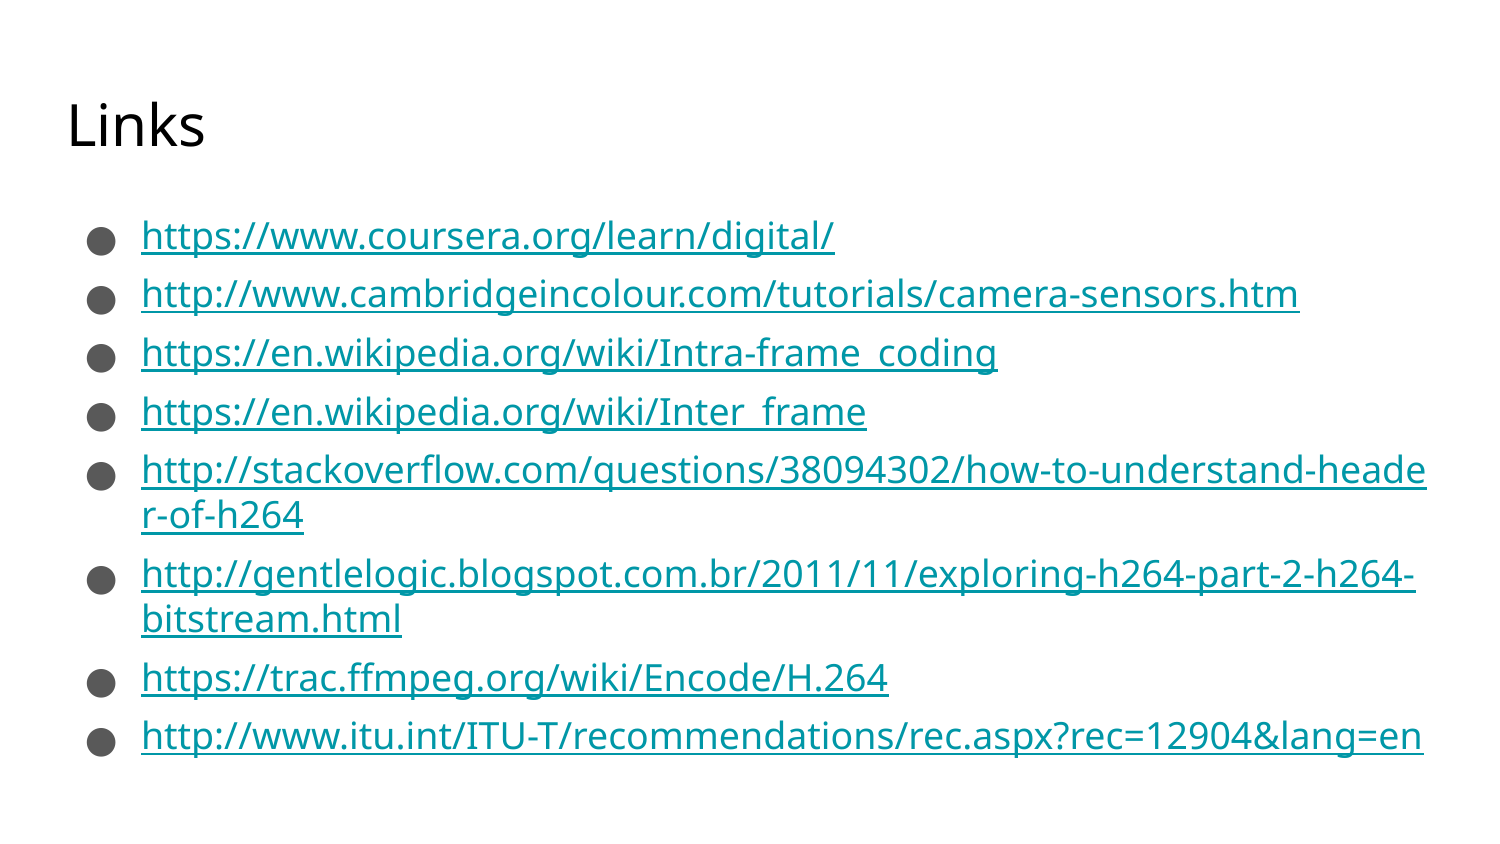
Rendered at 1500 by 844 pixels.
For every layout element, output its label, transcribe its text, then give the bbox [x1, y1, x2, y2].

list https://www.coursera.org/learn/digital/ http://www.cambridgeincolour.com/tutorials/camera-sensors.htm https://en.wikipedia.org/wiki/Intra-frame_coding https://en.wikipedia.org/wiki/Inter_frame http://stackoverflow.com/questions/38094302/how-to-understand-header-of-h264 http://gentlelogic.blogspot.com.br/2011/11/exploring-h264-part-2-h264-bitstream.html https://trac.ffmpeg.org/wiki/Encode/H.264 http://www.itu.int/ITU-T/recommendations/rec.aspx?rec=12904&lang=en [51, 189, 1449, 750]
title Links [51, 72, 1449, 167]
